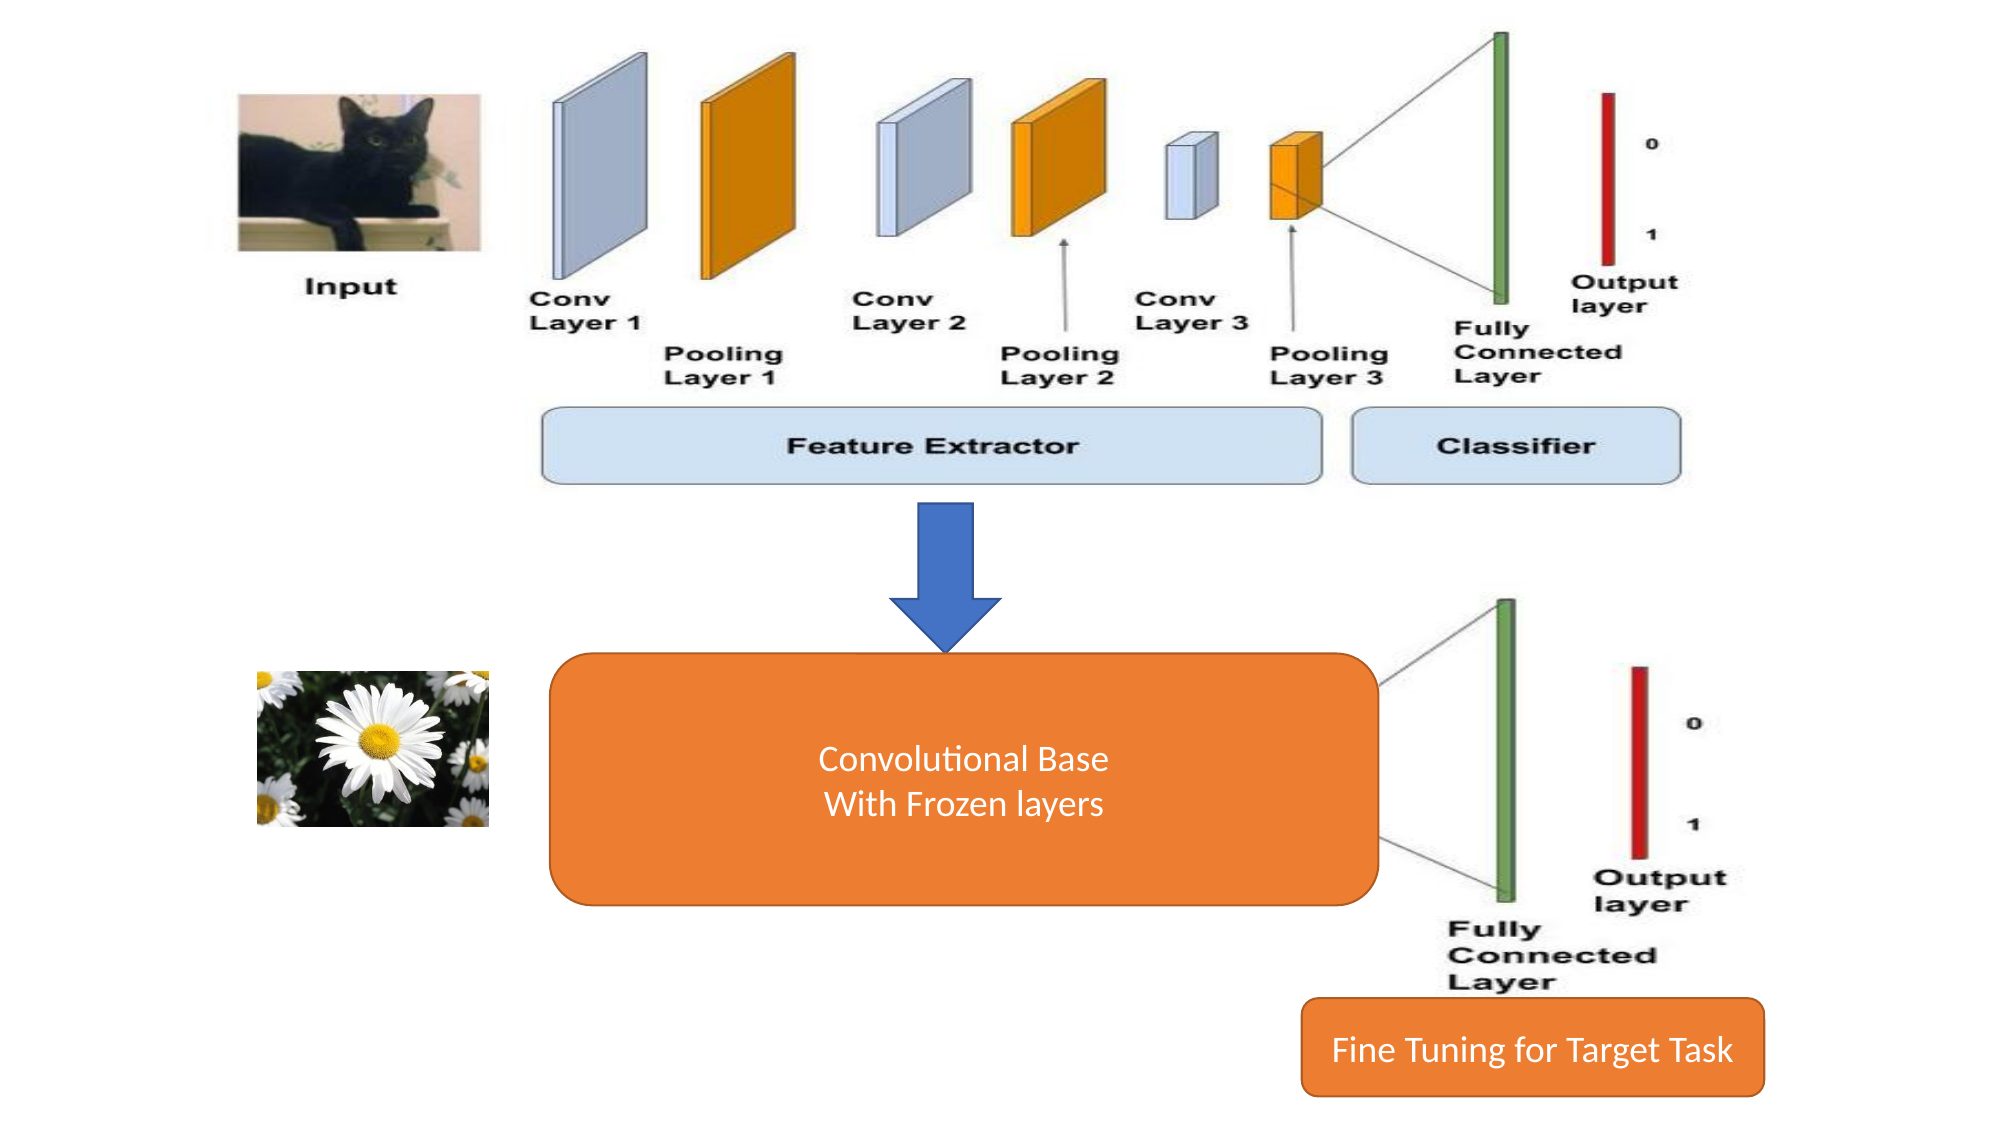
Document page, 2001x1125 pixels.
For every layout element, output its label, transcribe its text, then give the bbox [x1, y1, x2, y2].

text_box [888, 504, 1003, 652]
text_box Convolutional Base With Frozen layers [548, 652, 1378, 907]
picture [170, 0, 1720, 504]
text_box Fine Tuning for Target Task [1300, 997, 1766, 1098]
picture [1378, 562, 1779, 1004]
picture [257, 671, 489, 827]
